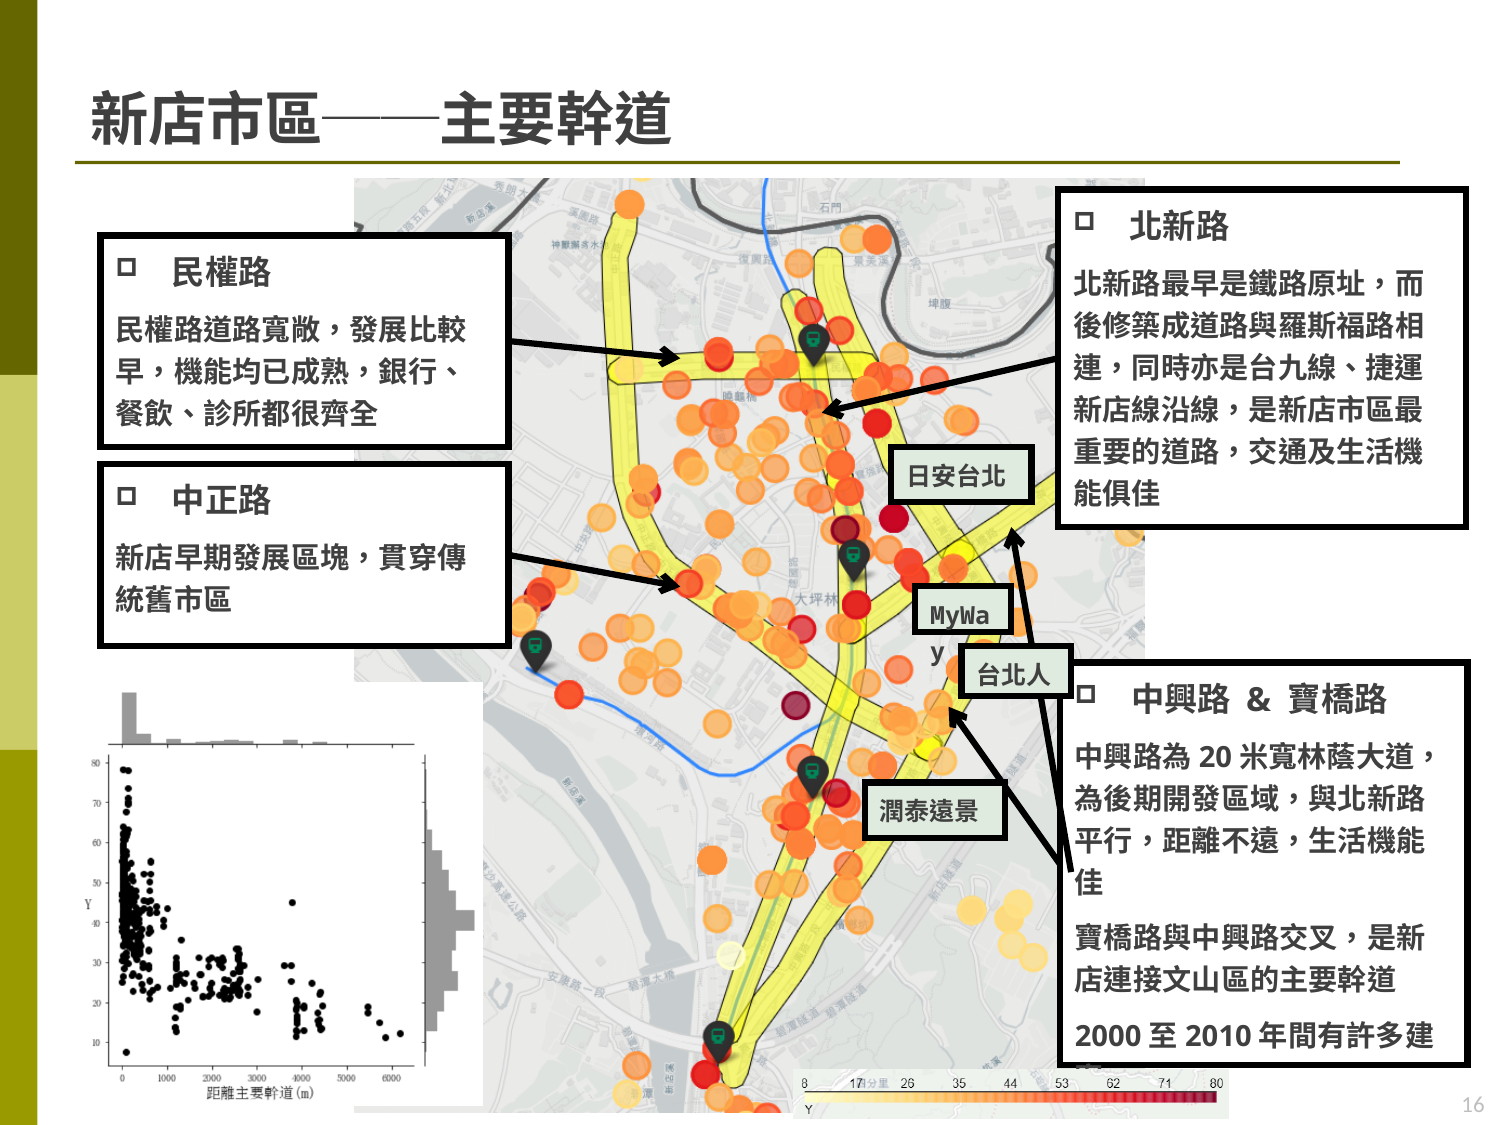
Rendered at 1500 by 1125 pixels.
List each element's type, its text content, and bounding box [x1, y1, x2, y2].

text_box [100, 235, 681, 447]
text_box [100, 463, 681, 647]
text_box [1011, 526, 1072, 873]
picture [76, 178, 1229, 1120]
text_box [821, 189, 1467, 528]
slide_number 16 [1400, 1082, 1500, 1125]
picture [1072, 528, 1146, 662]
title 新店市區──主要幹道 [74, 54, 1426, 160]
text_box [948, 662, 1468, 1066]
